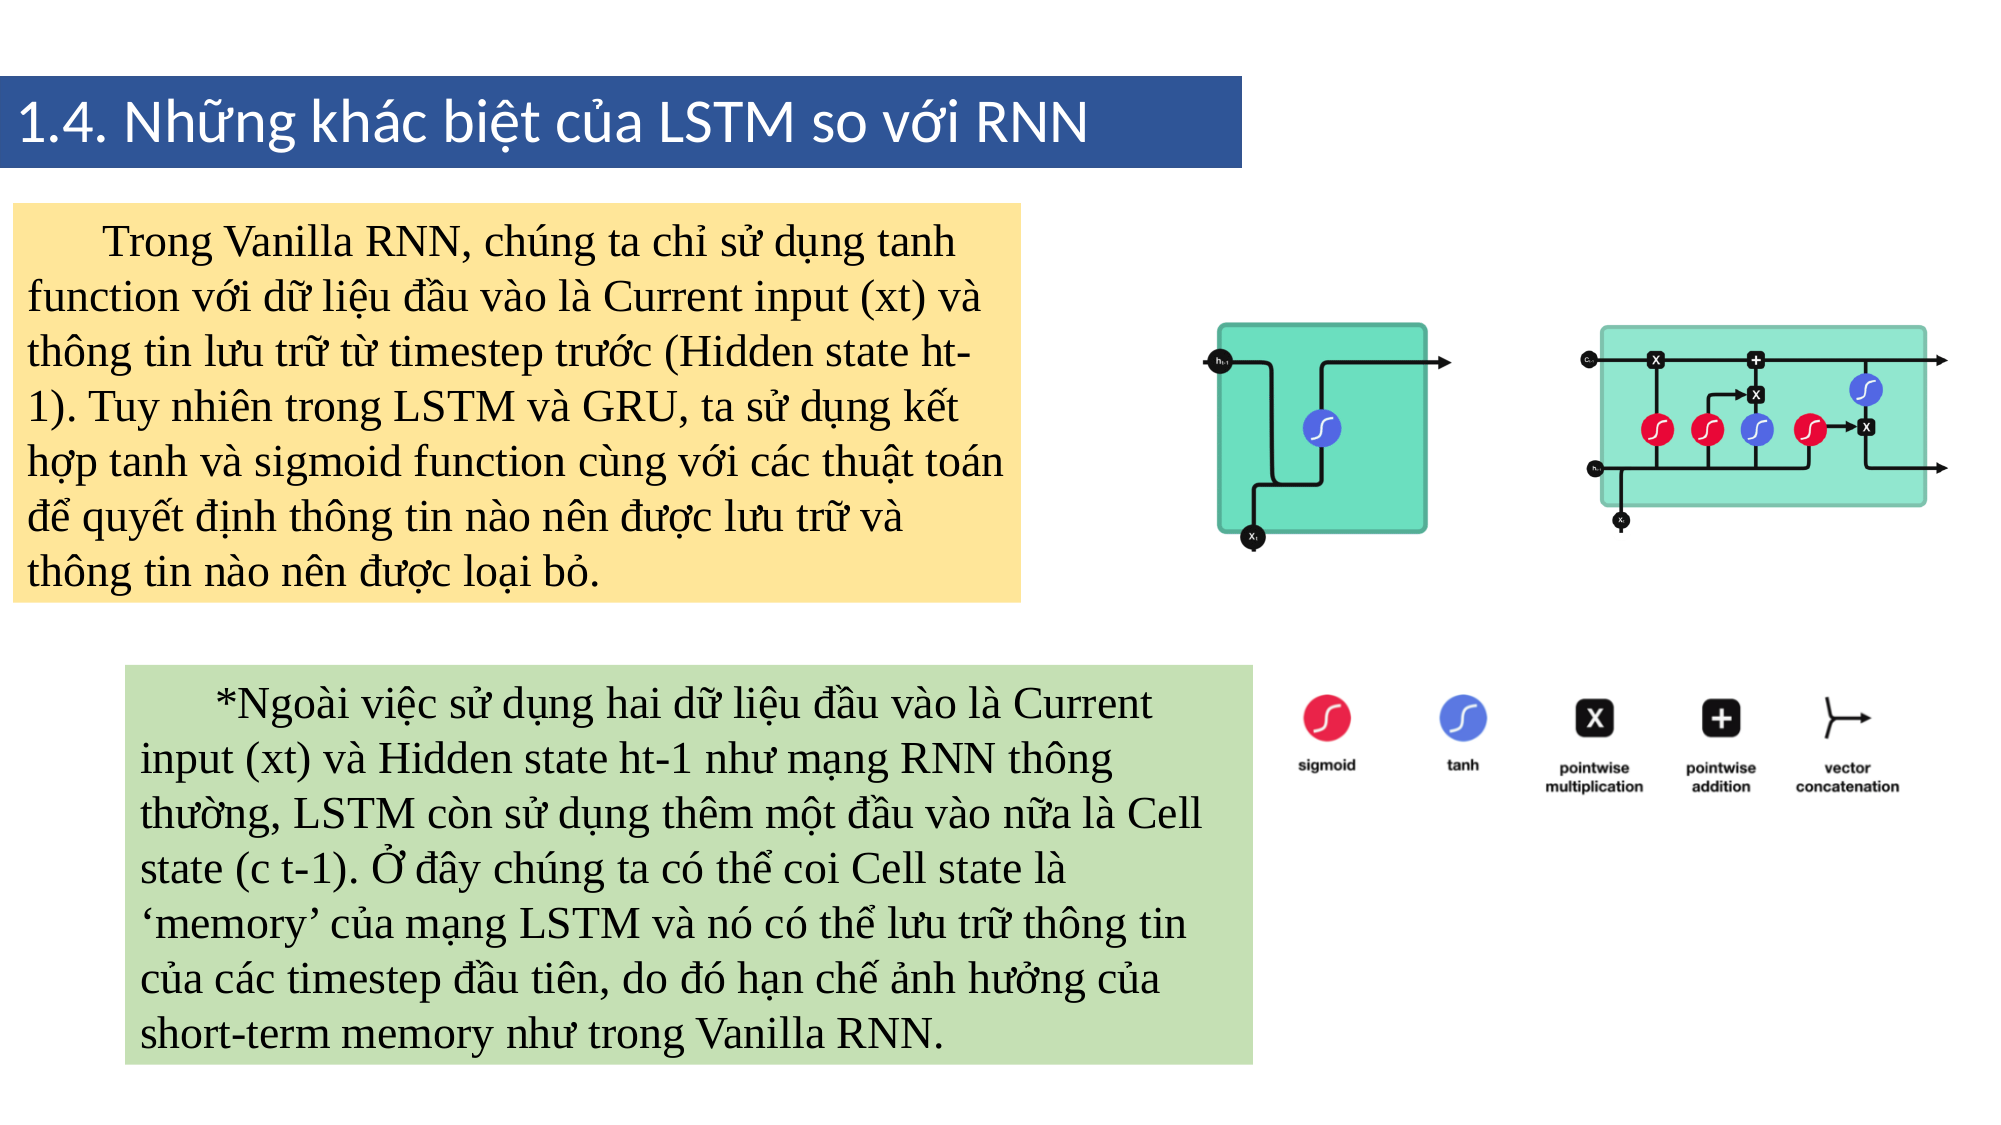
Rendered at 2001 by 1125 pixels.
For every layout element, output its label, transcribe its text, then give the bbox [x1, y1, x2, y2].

title 1.4. Những khác biệt của LSTM so với RNN [0, 76, 1242, 168]
picture [1279, 664, 1923, 809]
picture [1575, 313, 1970, 541]
text_box *Ngoài việc sử dụng hai dữ liệu đầu vào là Current input (xt) và Hidden state ht-1 như mạng RNN thông thường, LSTM còn sử dụng thêm một đầu vào nữa là Cell state (c t-1). Ở đây chúng ta có thể coi Cell state là ‘memory’ của mạng LSTM và nó có thể lưu trữ thông tin của các timestep đầu tiên, do đó hạn chế ảnh hưởng của short-term memory như trong Vanilla RNN. [125, 664, 1253, 1065]
text_box Trong Vanilla RNN, chúng ta chỉ sử dụng tanh function với dữ liệu đầu vào là Current input (xt) và thông tin lưu trữ từ timestep trước (Hidden state ht-1). Tuy nhiên trong LSTM và GRU, ta sử dụng kết hợp tanh và sigmoid function cùng với các thuật toán để quyết định thông tin nào nên được lưu trữ và thông tin nào nên được loại bỏ. [13, 203, 1021, 603]
picture [1188, 302, 1475, 563]
